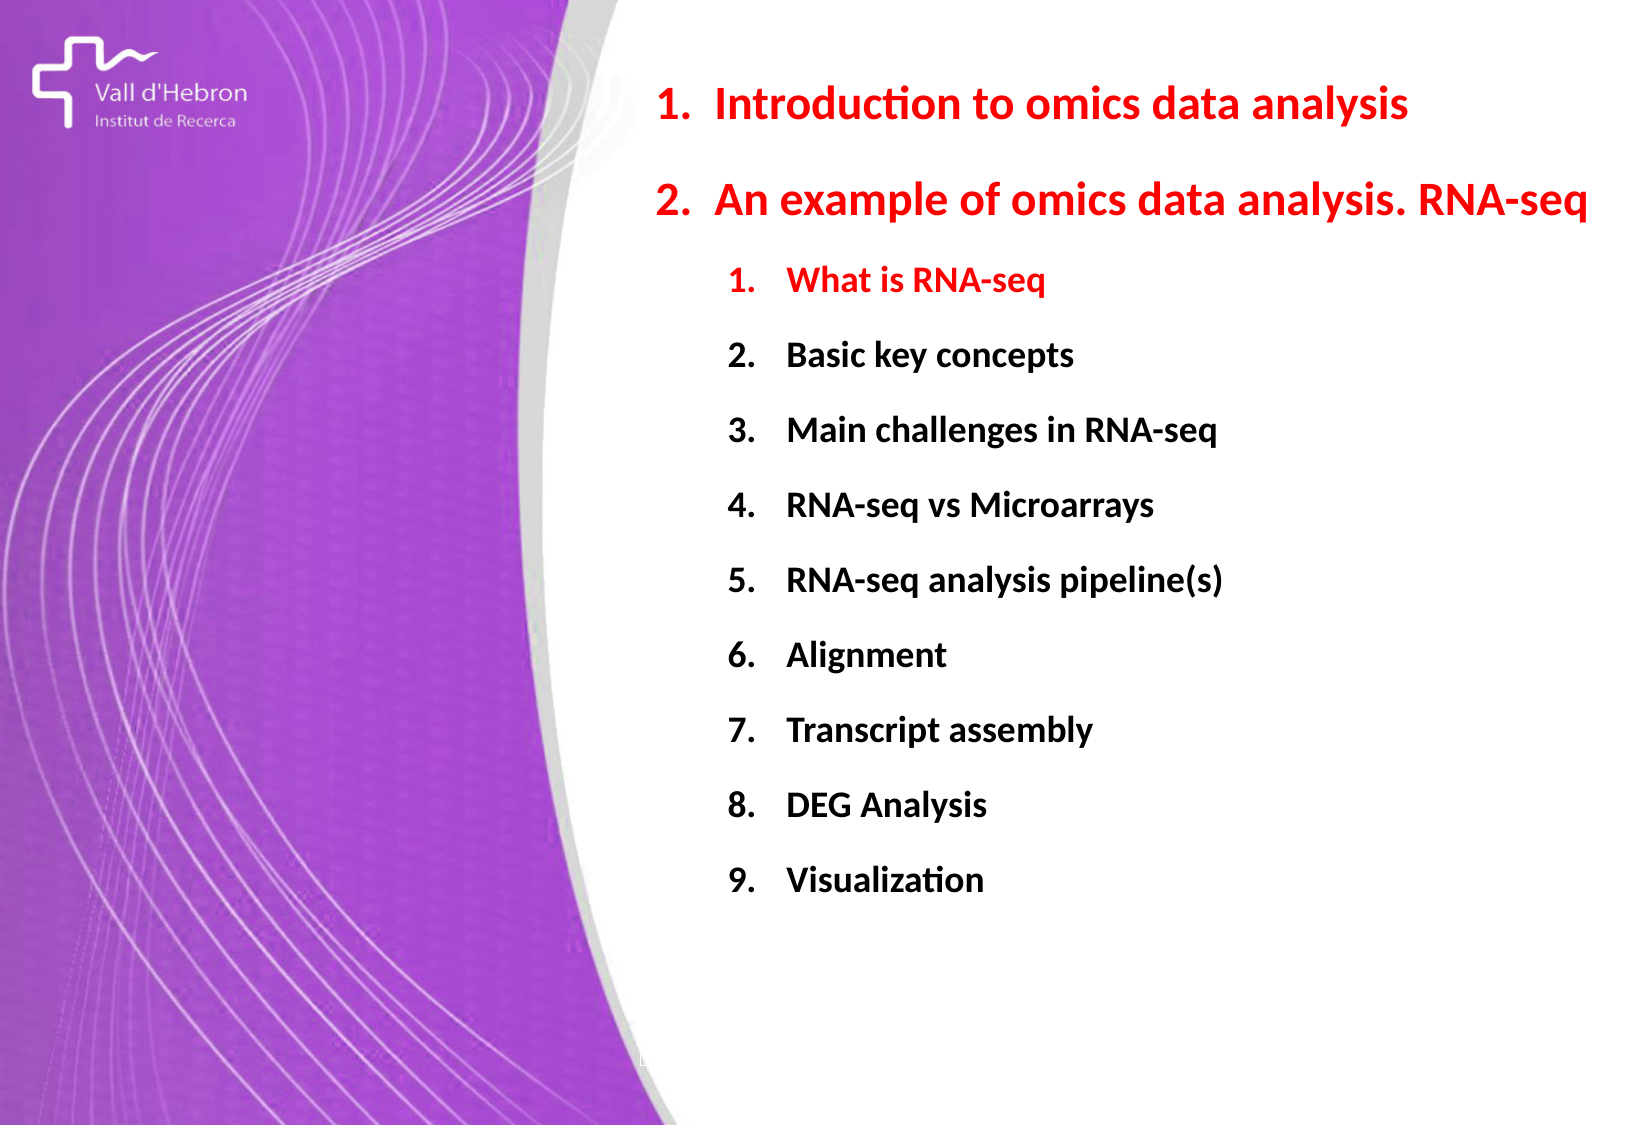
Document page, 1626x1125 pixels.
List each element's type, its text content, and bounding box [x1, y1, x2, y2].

picture [0, 0, 1626, 1125]
list Introduction to omics data analysis An example of omics data analysis. RNA-seq What is RNA-seq Basic key concepts Main challenges in RNA-seq RNA-seq vs Microarrays RNA-seq analysis pipeline(s) Alignment Transcript assembly DEG Analysis Visualization [640, 35, 1625, 1066]
